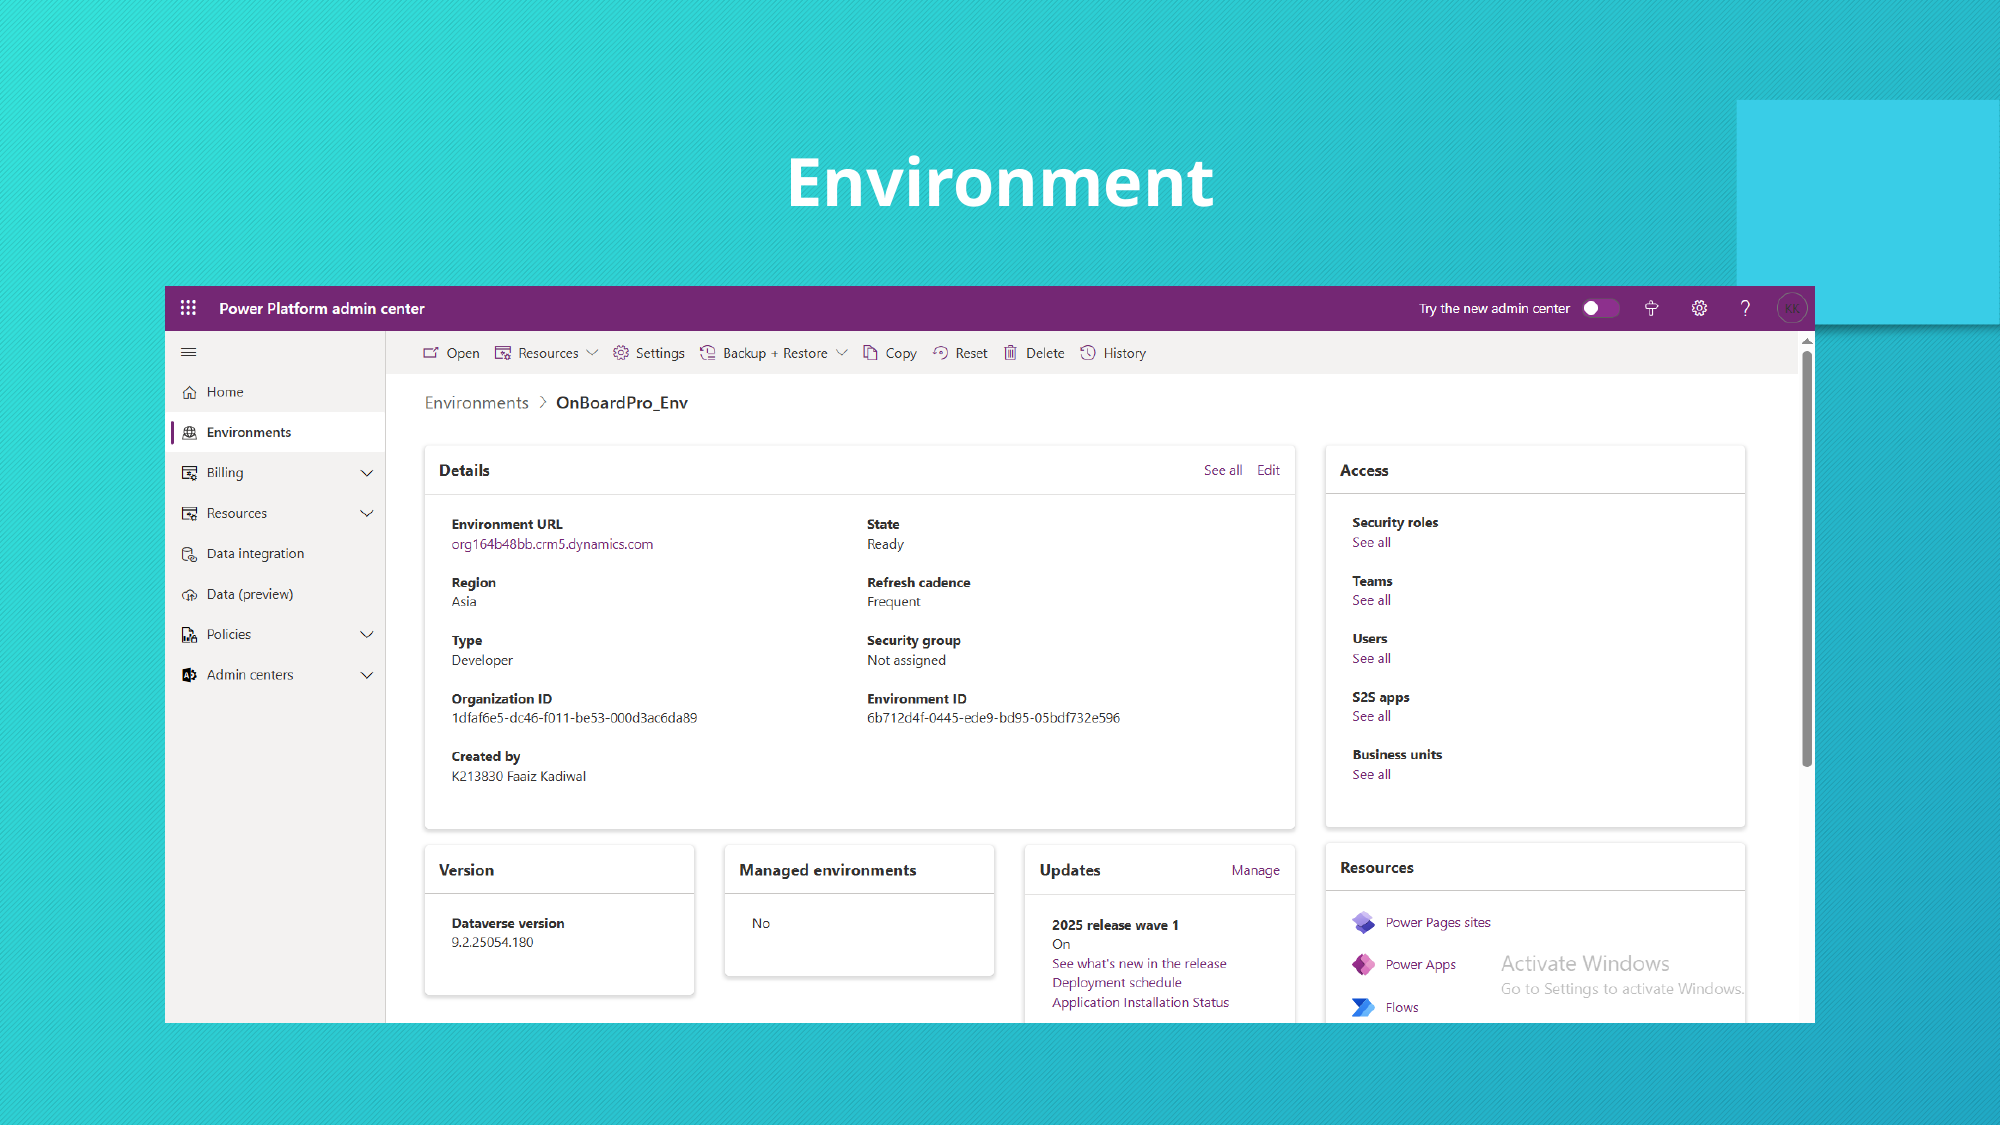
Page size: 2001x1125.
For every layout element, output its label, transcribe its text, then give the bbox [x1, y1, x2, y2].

text_box Environment [770, 132, 1345, 228]
picture [164, 285, 2000, 1023]
